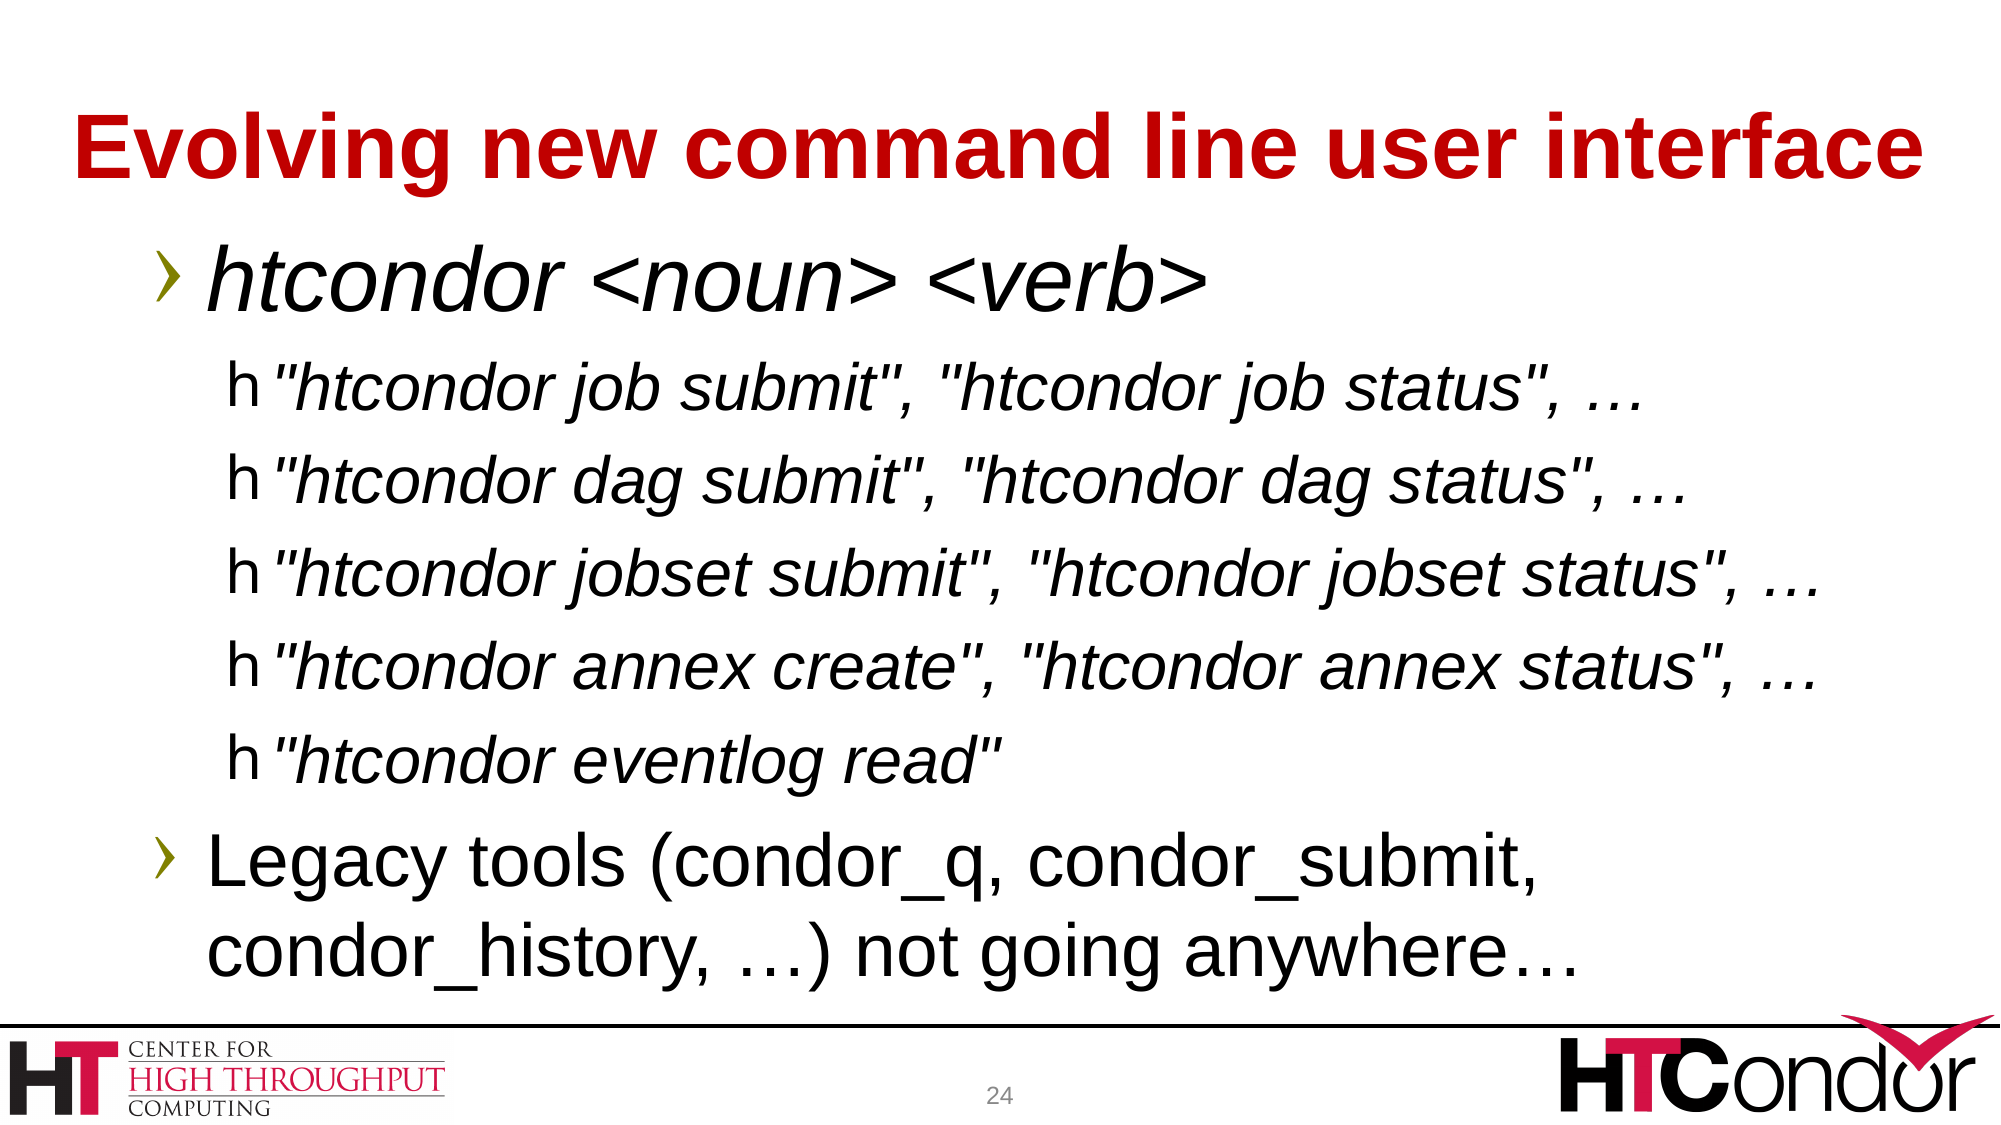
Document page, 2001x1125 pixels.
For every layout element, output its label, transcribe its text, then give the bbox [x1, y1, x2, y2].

slide_number 24 [766, 1065, 1234, 1125]
title Evolving new command line user interface [53, 66, 1947, 217]
picture [0, 1029, 454, 1125]
list htcondor <noun> <verb> "htcondor job submit", "htcondor job status", … "htcondor dag submit", "htcondor dag status", … "htcondor jobset submit", "htcondor jobset status", … "htcondor annex create", "htcondor annex status", … "htcondor eventlog read" Legacy tools (condor_q, condor_submit, condor_history, …) not going anywhere… [135, 217, 1894, 913]
picture [1555, 1014, 2000, 1119]
